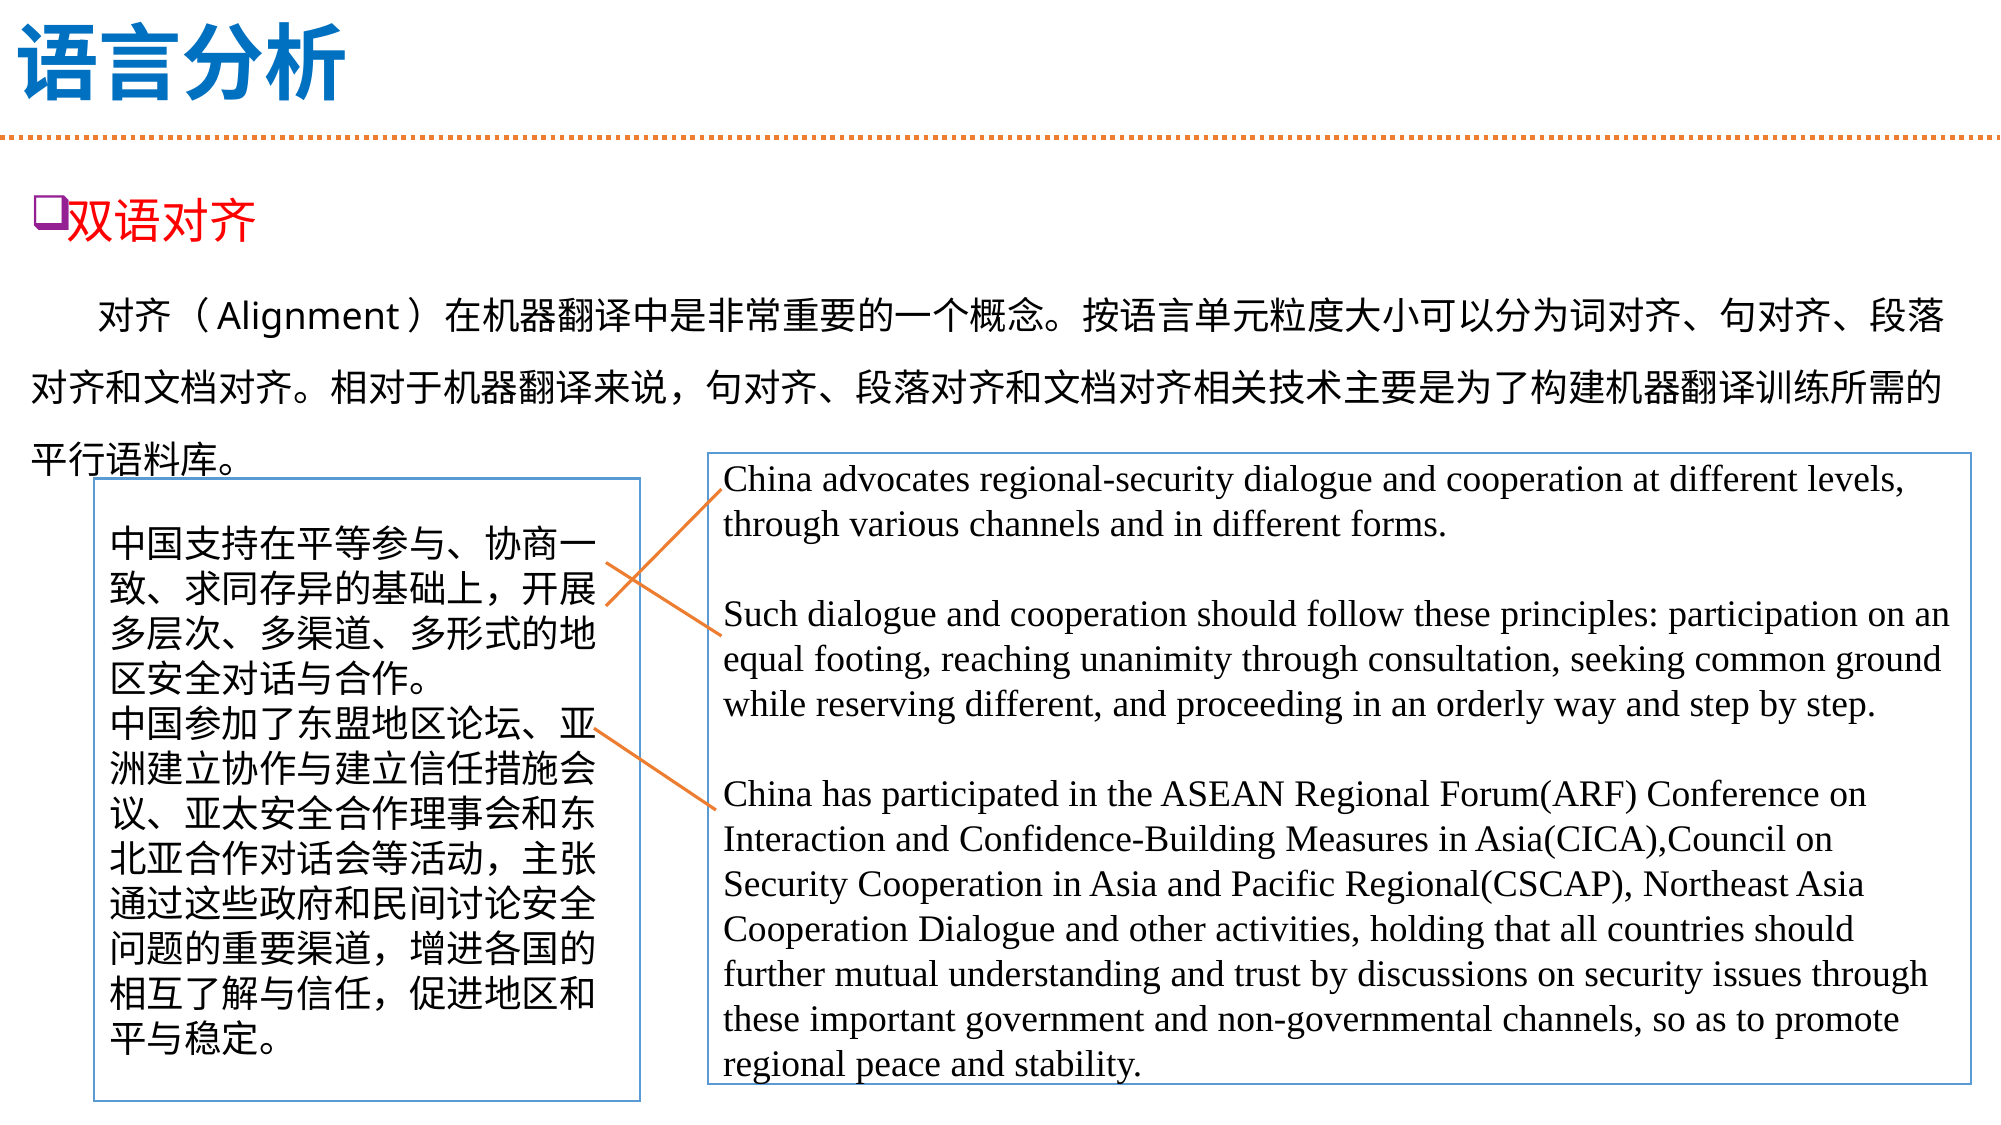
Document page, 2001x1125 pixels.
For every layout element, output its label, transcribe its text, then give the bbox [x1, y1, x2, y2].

title 语言分析 [0, 0, 2000, 136]
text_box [605, 606, 722, 636]
text_box China advocates regional-security dialogue and cooperation at different levels, through various channels and in different forms. Such dialogue and cooperation should follow these principles: participation on an equal footing, reaching unanimity through consultation, seeking common ground while reserving different, and proceeding in an orderly way and step by step. China has participated in the ASEAN Regional Forum(ARF) Conference on Interaction and Confidence-Building Measures in Asia(CICA),Council on Security Cooperation in Asia and Pacific Regional(CSCAP), Northeast Asia Cooperation Dialogue and other activities, holding that all countries should further mutual understanding and trust by discussions on security issues through these important government and non-governmental channels, so as to promote regional peace and stability. [707, 452, 1972, 1085]
text_box 中国支持在平等参与、协商一致、求同存异的基础上，开展多层次、多渠道、多形式的地区安全对话与合作。 中国参加了东盟地区论坛、亚洲建立协作与建立信任措施会议、亚太安全合作理事会和东北亚合作对话会等活动，主张通过这些政府和民间讨论安全问题的重要渠道，增进各国的相互了解与信任，促进地区和平与稳定。 [93, 477, 641, 1102]
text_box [605, 488, 722, 606]
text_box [593, 728, 716, 810]
list 双语对齐 对齐（Alignment）在机器翻译中是非常重要的一个概念。按语言单元粒度大小可以分为词对齐、句对齐、段落对齐和文档对齐。相对于机器翻译来说，句对齐、段落对齐和文档对齐相关技术主要是为了构建机器翻译训练所需的平行语料库。 [19, 171, 1972, 490]
